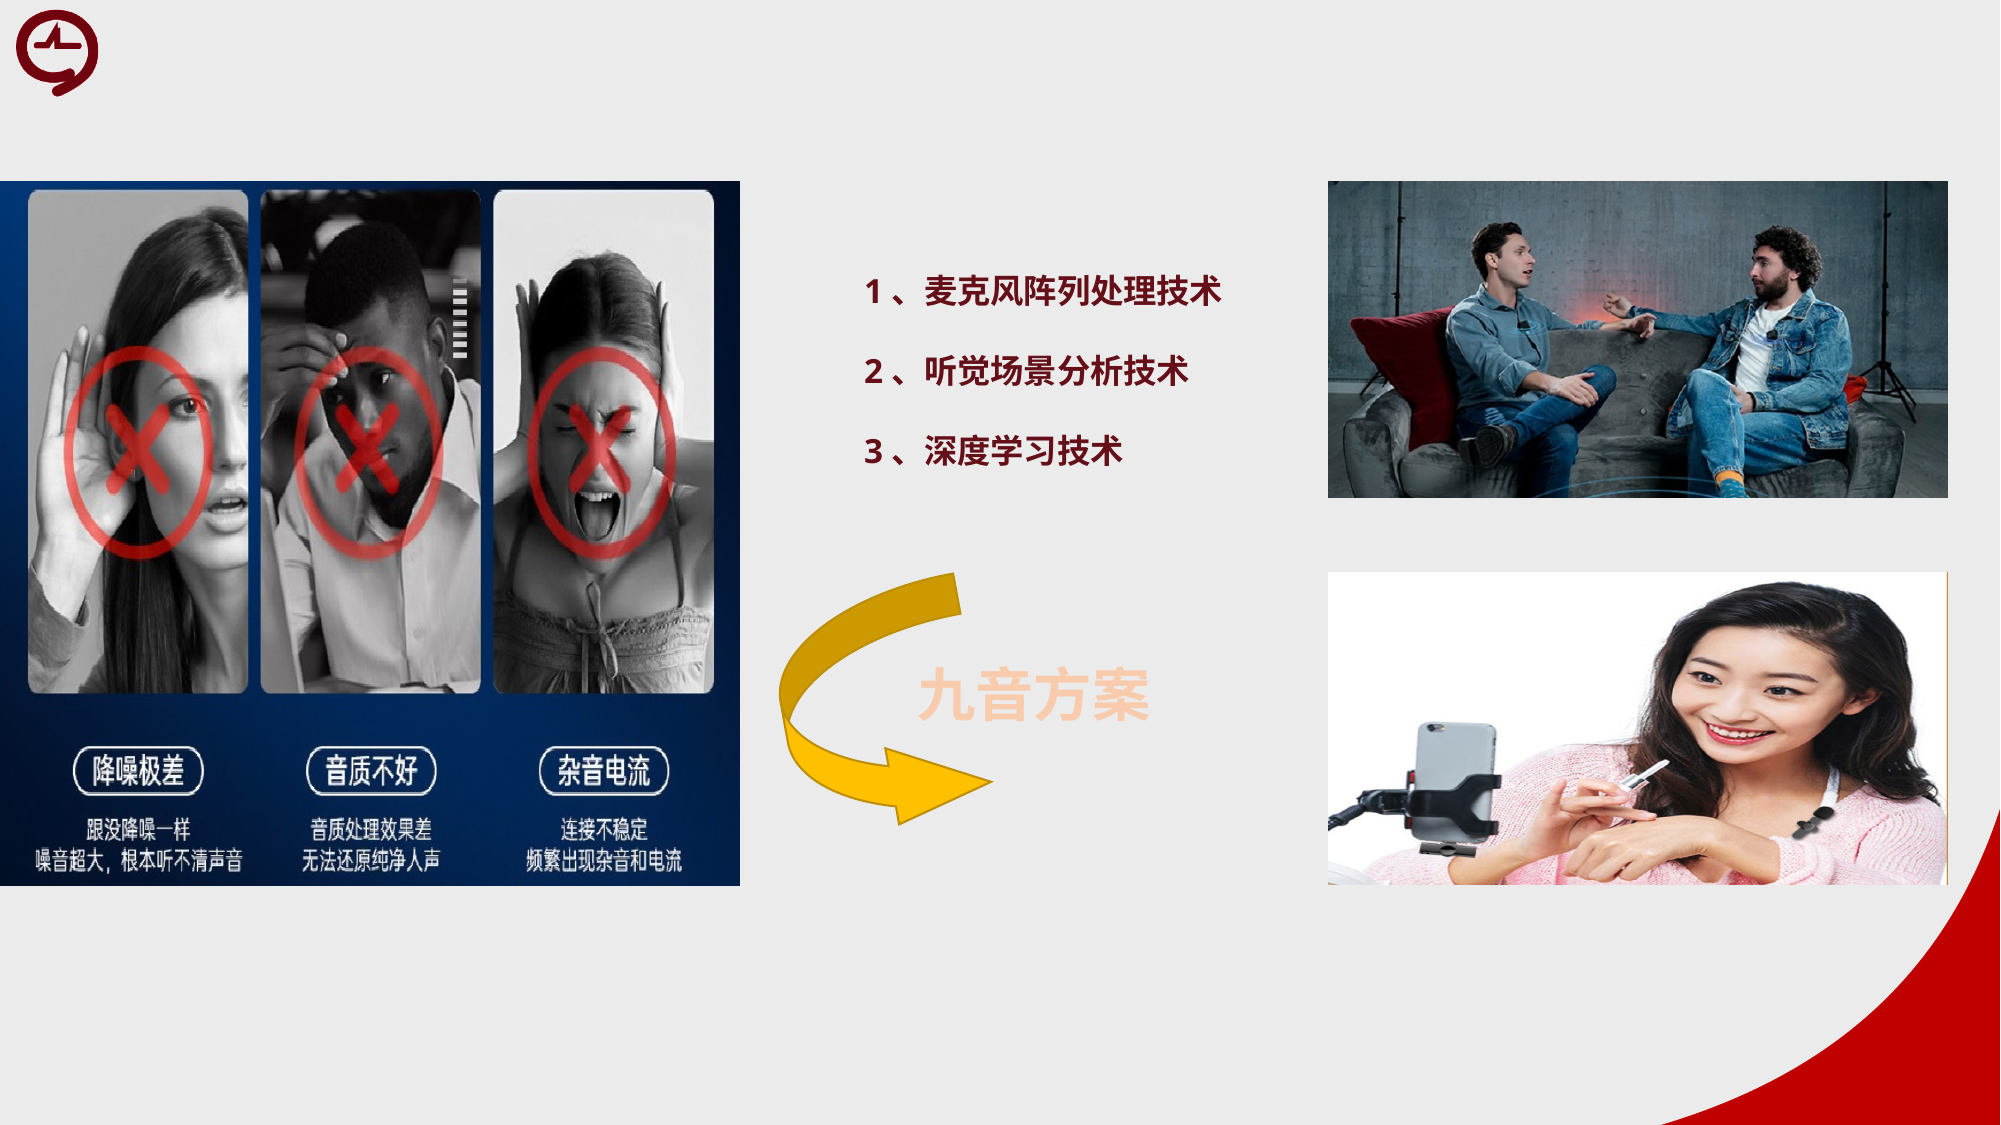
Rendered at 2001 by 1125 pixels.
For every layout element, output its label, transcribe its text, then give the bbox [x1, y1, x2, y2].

text_box 1、麦克风阵列处理技术 2、听觉场景分析技术 3、深度学习技术 [849, 222, 1328, 477]
text_box [796, 572, 962, 650]
picture [1328, 572, 1948, 885]
text_box 九音方案 [740, 650, 1328, 736]
text_box [785, 736, 994, 826]
picture [0, 7, 116, 99]
picture [1328, 181, 1948, 498]
text_box [1660, 808, 2000, 1125]
picture [0, 181, 740, 886]
